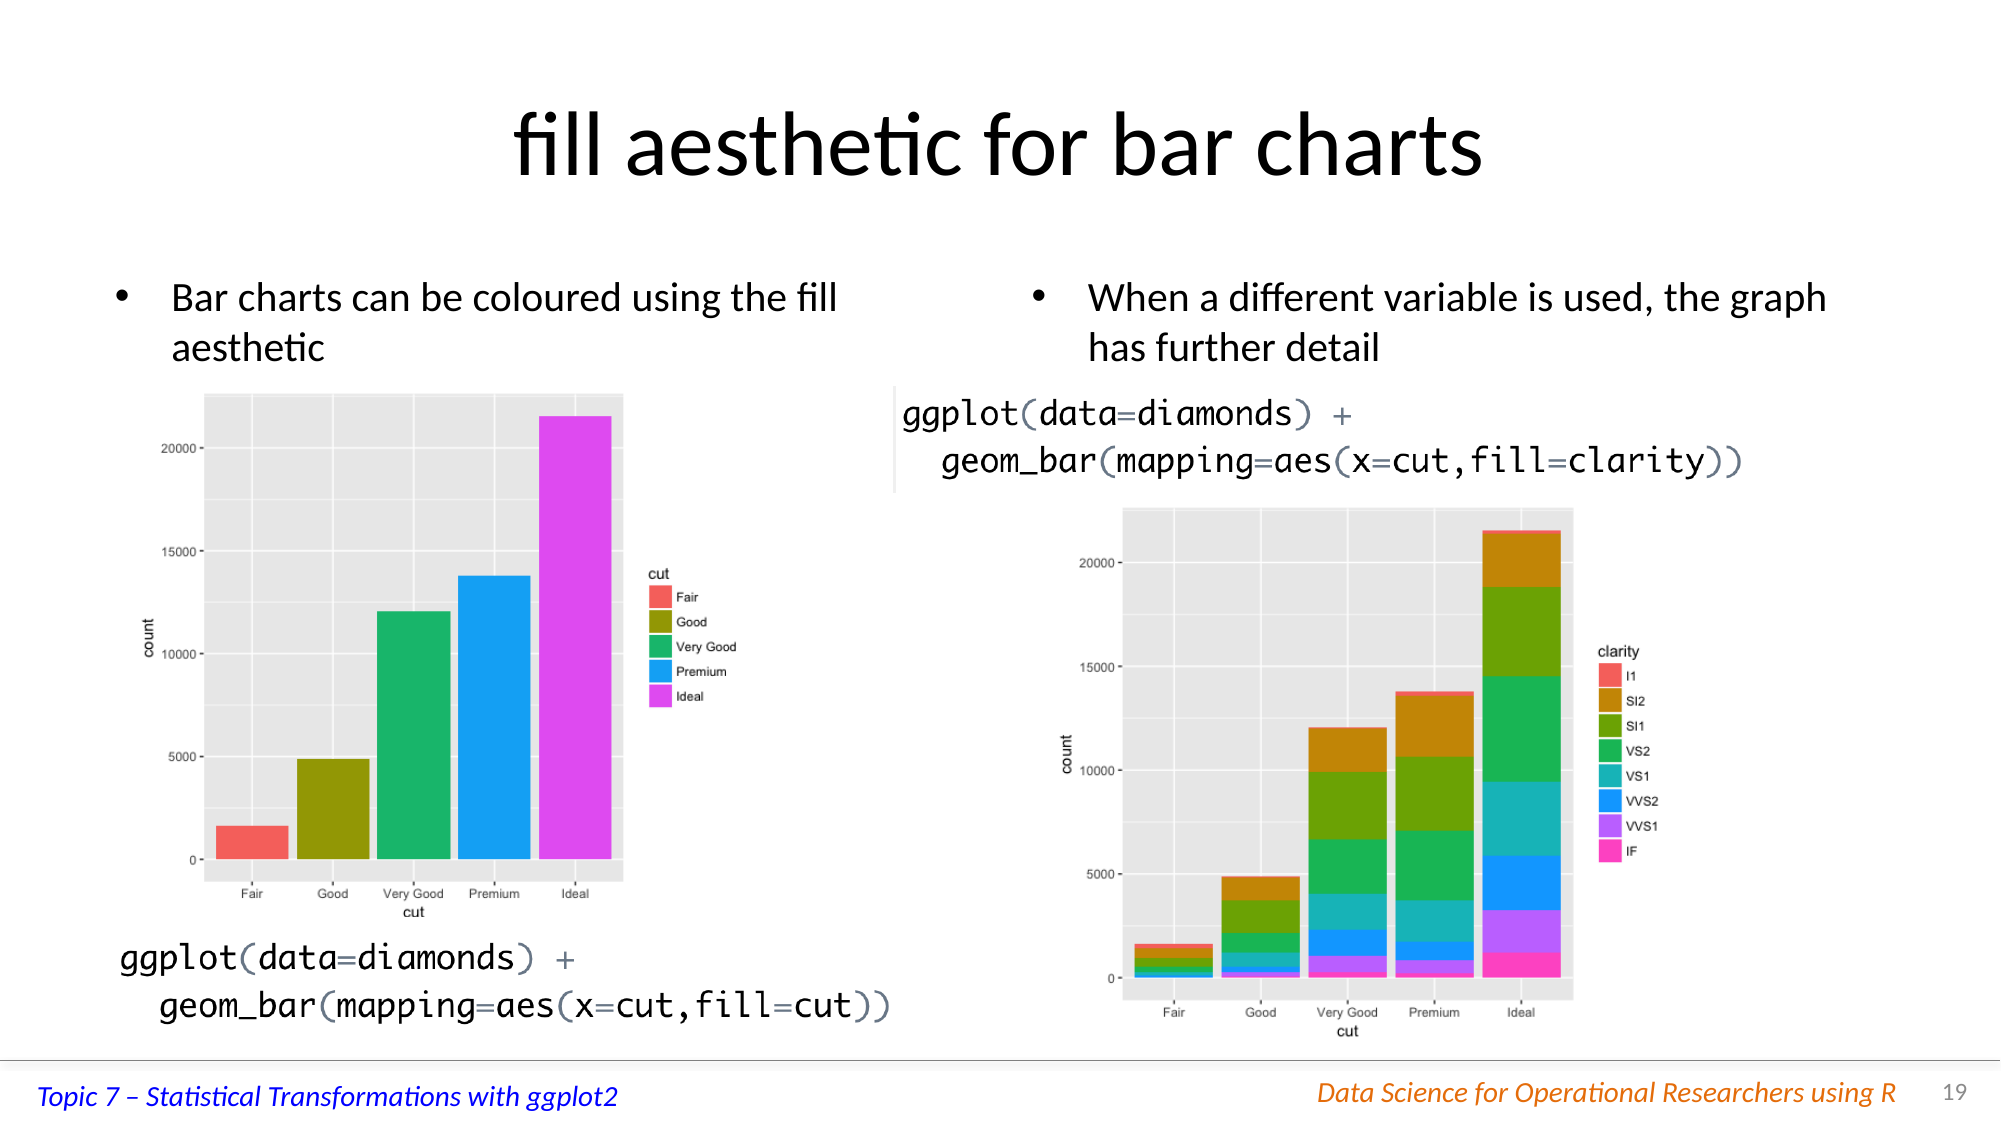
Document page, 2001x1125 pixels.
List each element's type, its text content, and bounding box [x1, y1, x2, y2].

list Bar charts can be coloured using the fill aesthetic [99, 262, 984, 1005]
slide_number 19 [1899, 1060, 1983, 1120]
picture [116, 385, 899, 1036]
title fill aesthetic for bar charts [99, 45, 1900, 233]
picture [1052, 500, 1676, 1045]
picture [893, 385, 1751, 493]
list When a different variable is used, the graph has further detail [1016, 262, 1900, 1005]
